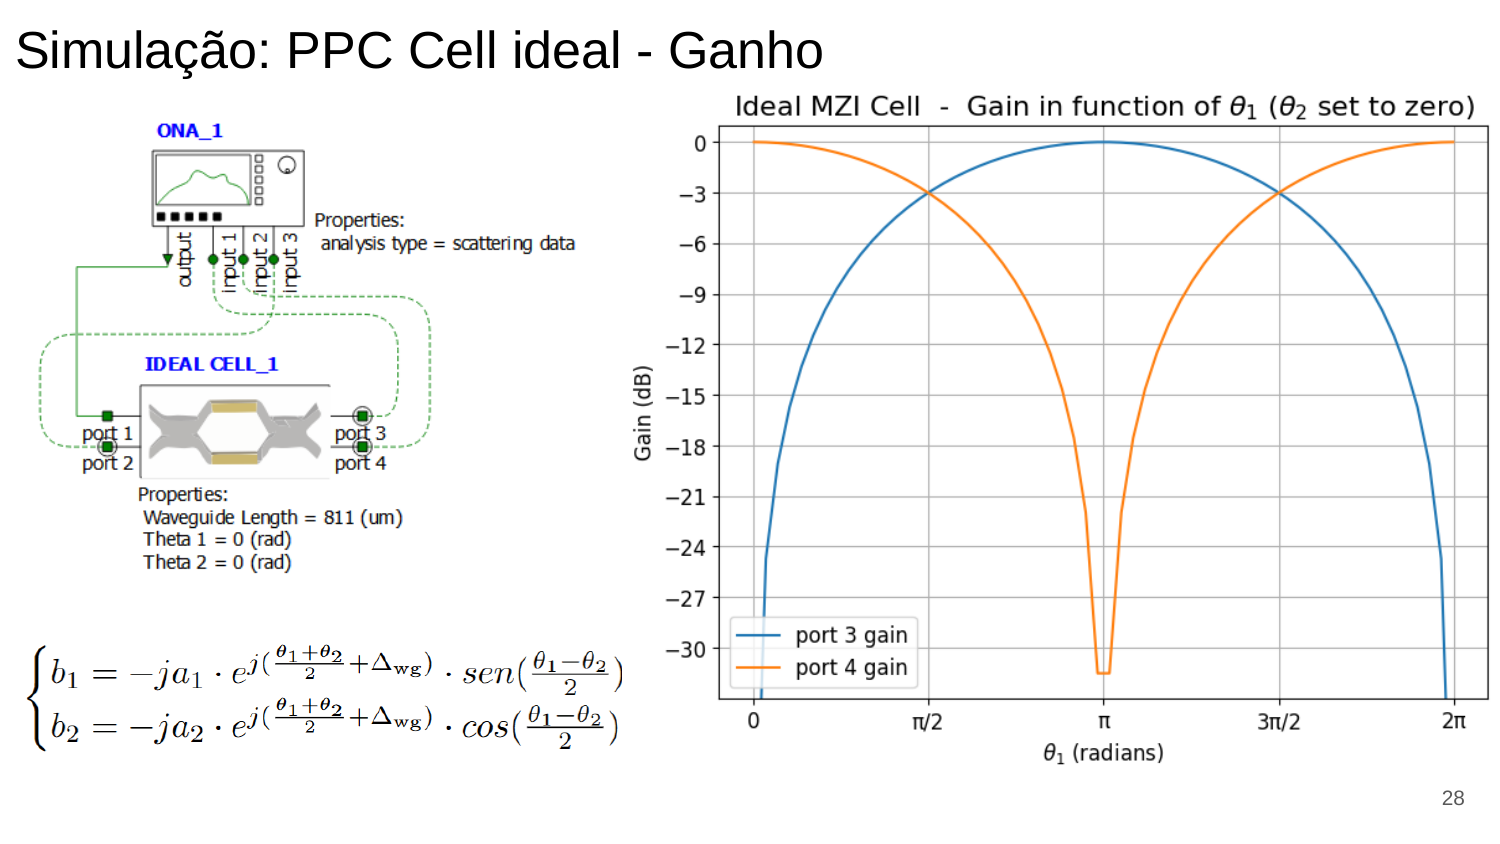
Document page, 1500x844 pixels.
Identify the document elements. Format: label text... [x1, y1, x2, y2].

picture [19, 81, 1500, 779]
text_box Simulação: PPC Cell ideal - Ganho [0, 0, 1449, 95]
slide_number 28 [1389, 787, 1480, 830]
picture [32, 94, 579, 604]
